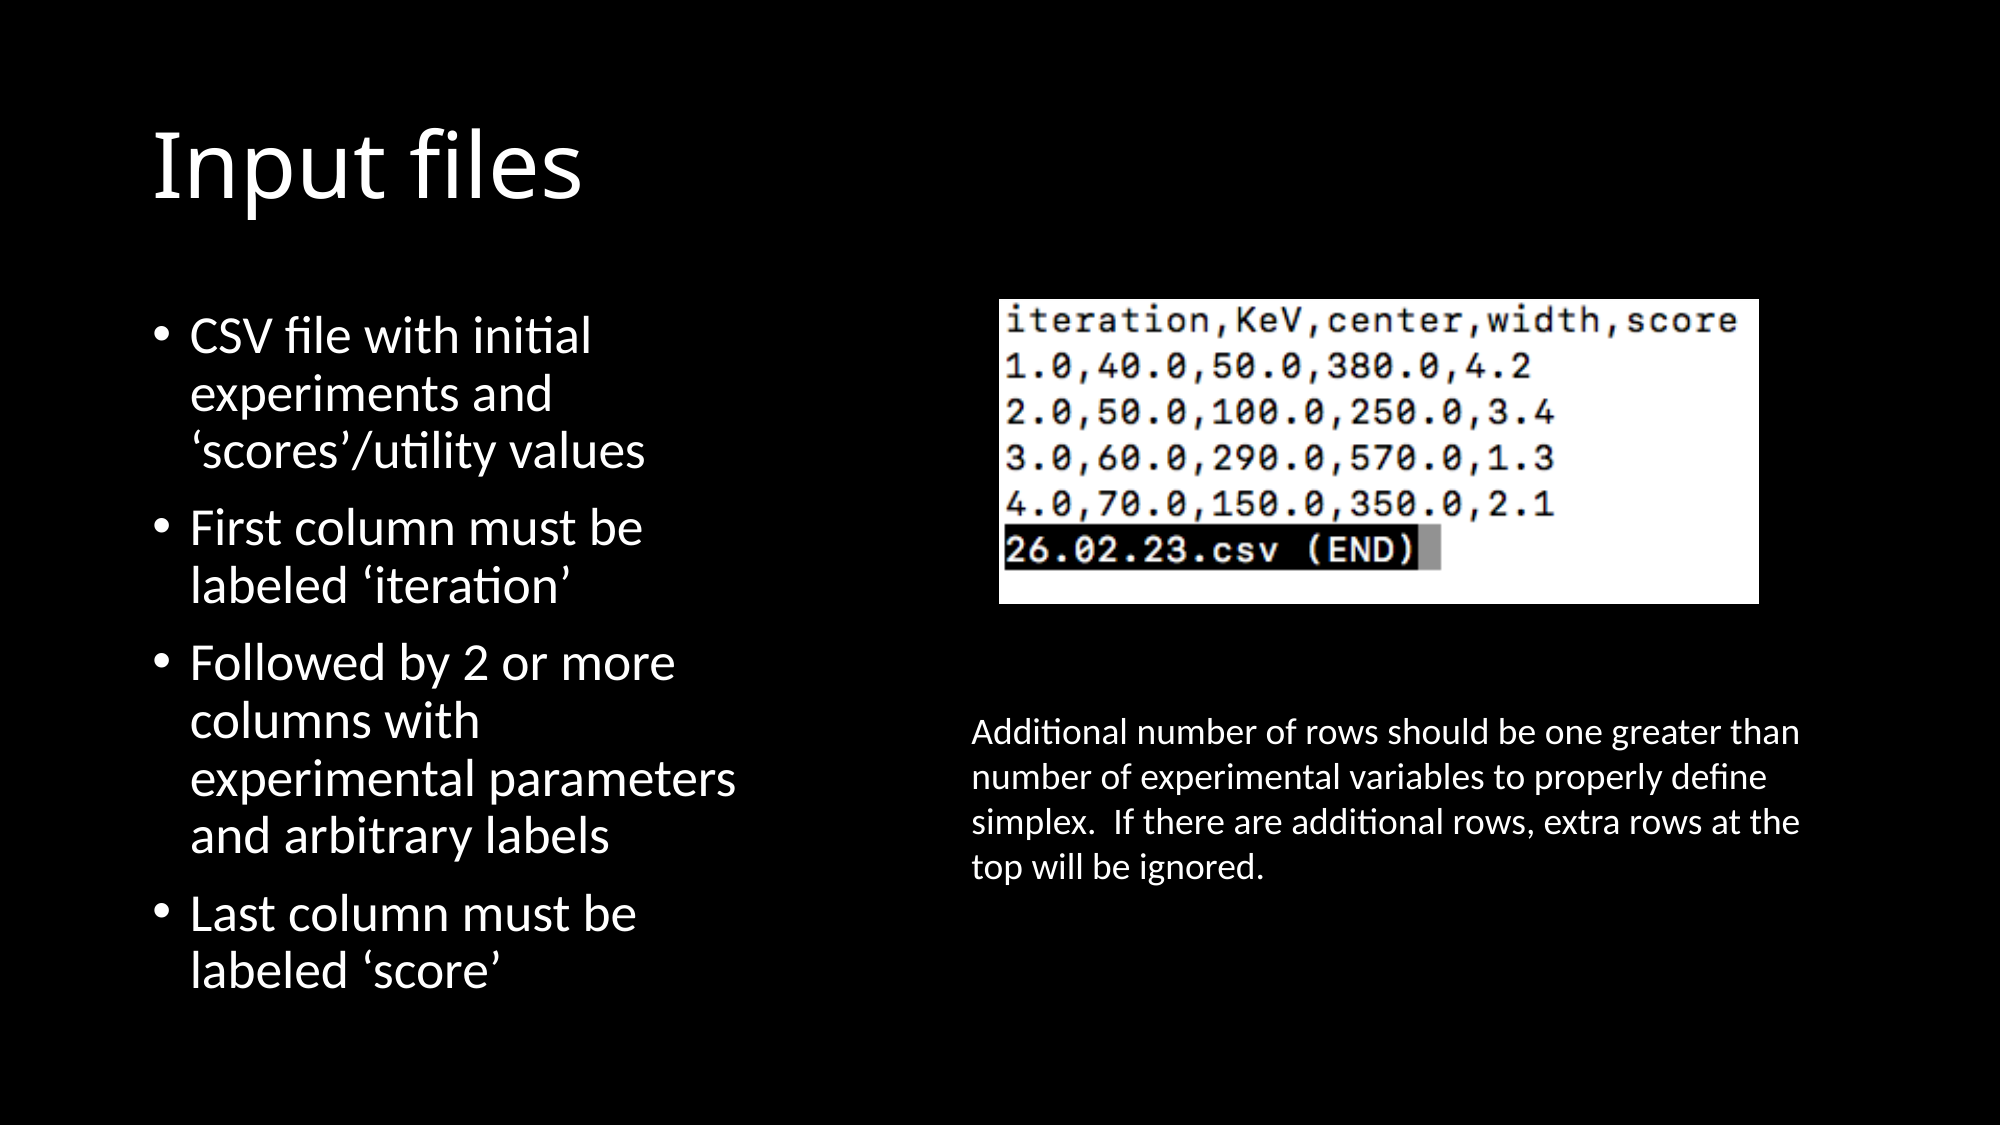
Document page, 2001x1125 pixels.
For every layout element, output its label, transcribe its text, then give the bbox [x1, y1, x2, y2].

text_box Additional number of rows should be one greater than number of experimental variables to properly define simplex. If there are additional rows, extra rows at the top will be ignored. [956, 699, 1863, 894]
title Input files [137, 59, 1863, 278]
list CSV file with initial experiments and ‘scores’/utility values First column must be labeled ‘iteration’ Followed by 2 or more columns with experimental parameters and arbitrary labels Last column must be labeled ‘score’ [137, 299, 776, 1014]
picture [999, 299, 1759, 604]
